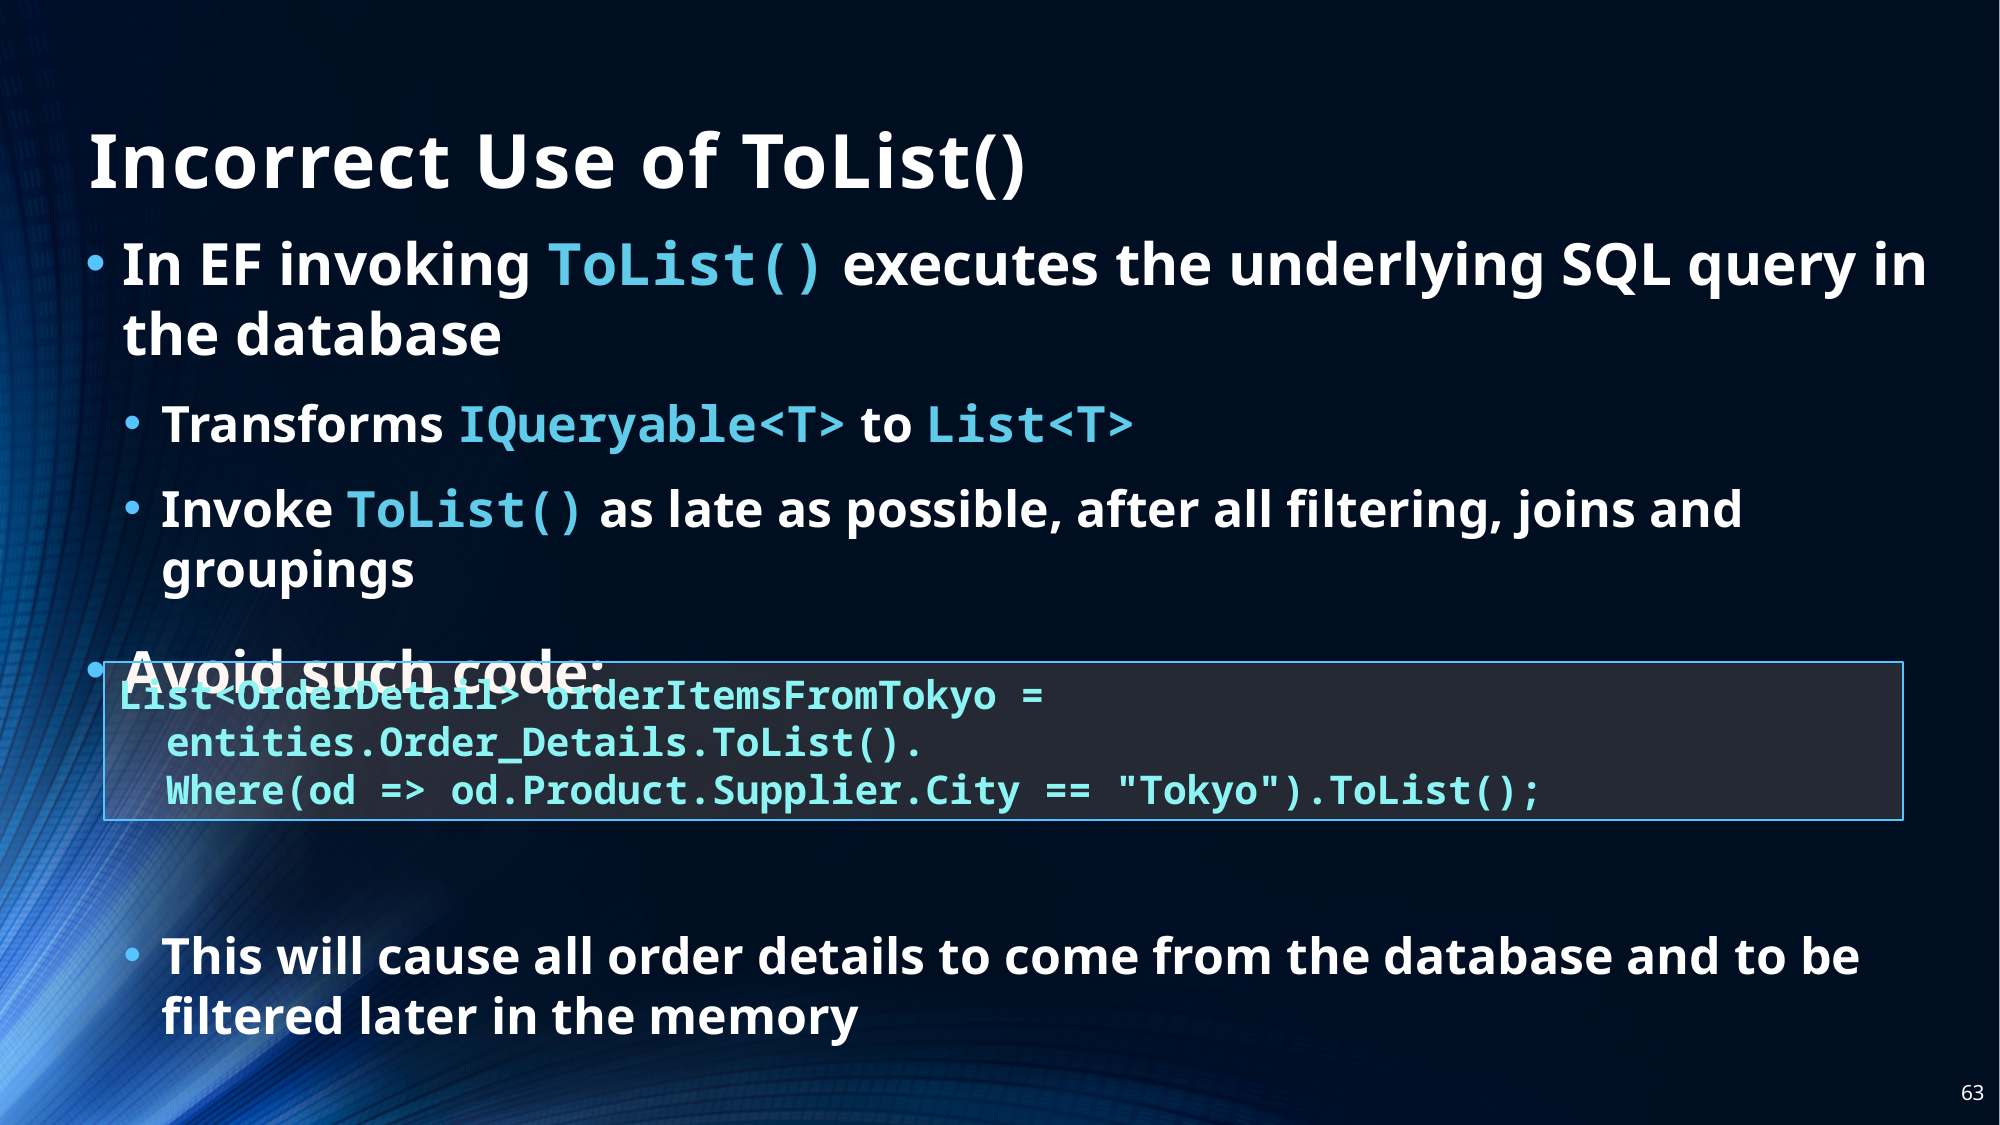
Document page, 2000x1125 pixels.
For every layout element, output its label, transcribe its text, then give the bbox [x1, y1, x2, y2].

picture [0, 0, 2000, 1125]
title Incorrect Use of ToList() [74, 0, 1575, 213]
slide_number 63 [1899, 1074, 2000, 1113]
text_box List<OrderDetail> orderItemsFromTokyo = entities.Order_Details.ToList(). Where(od => od.Product.Supplier.City == "Tokyo").ToList(); [103, 662, 1904, 820]
list In EF invoking ToList() executes the underlying SQL query in the database Transforms IQueryable<T> to List<T> Invoke ToList() as late as possible, after all filtering, joins and groupings Avoid such code: This will cause all order details to come from the database and to be filtered later in the memory [70, 219, 2000, 1125]
